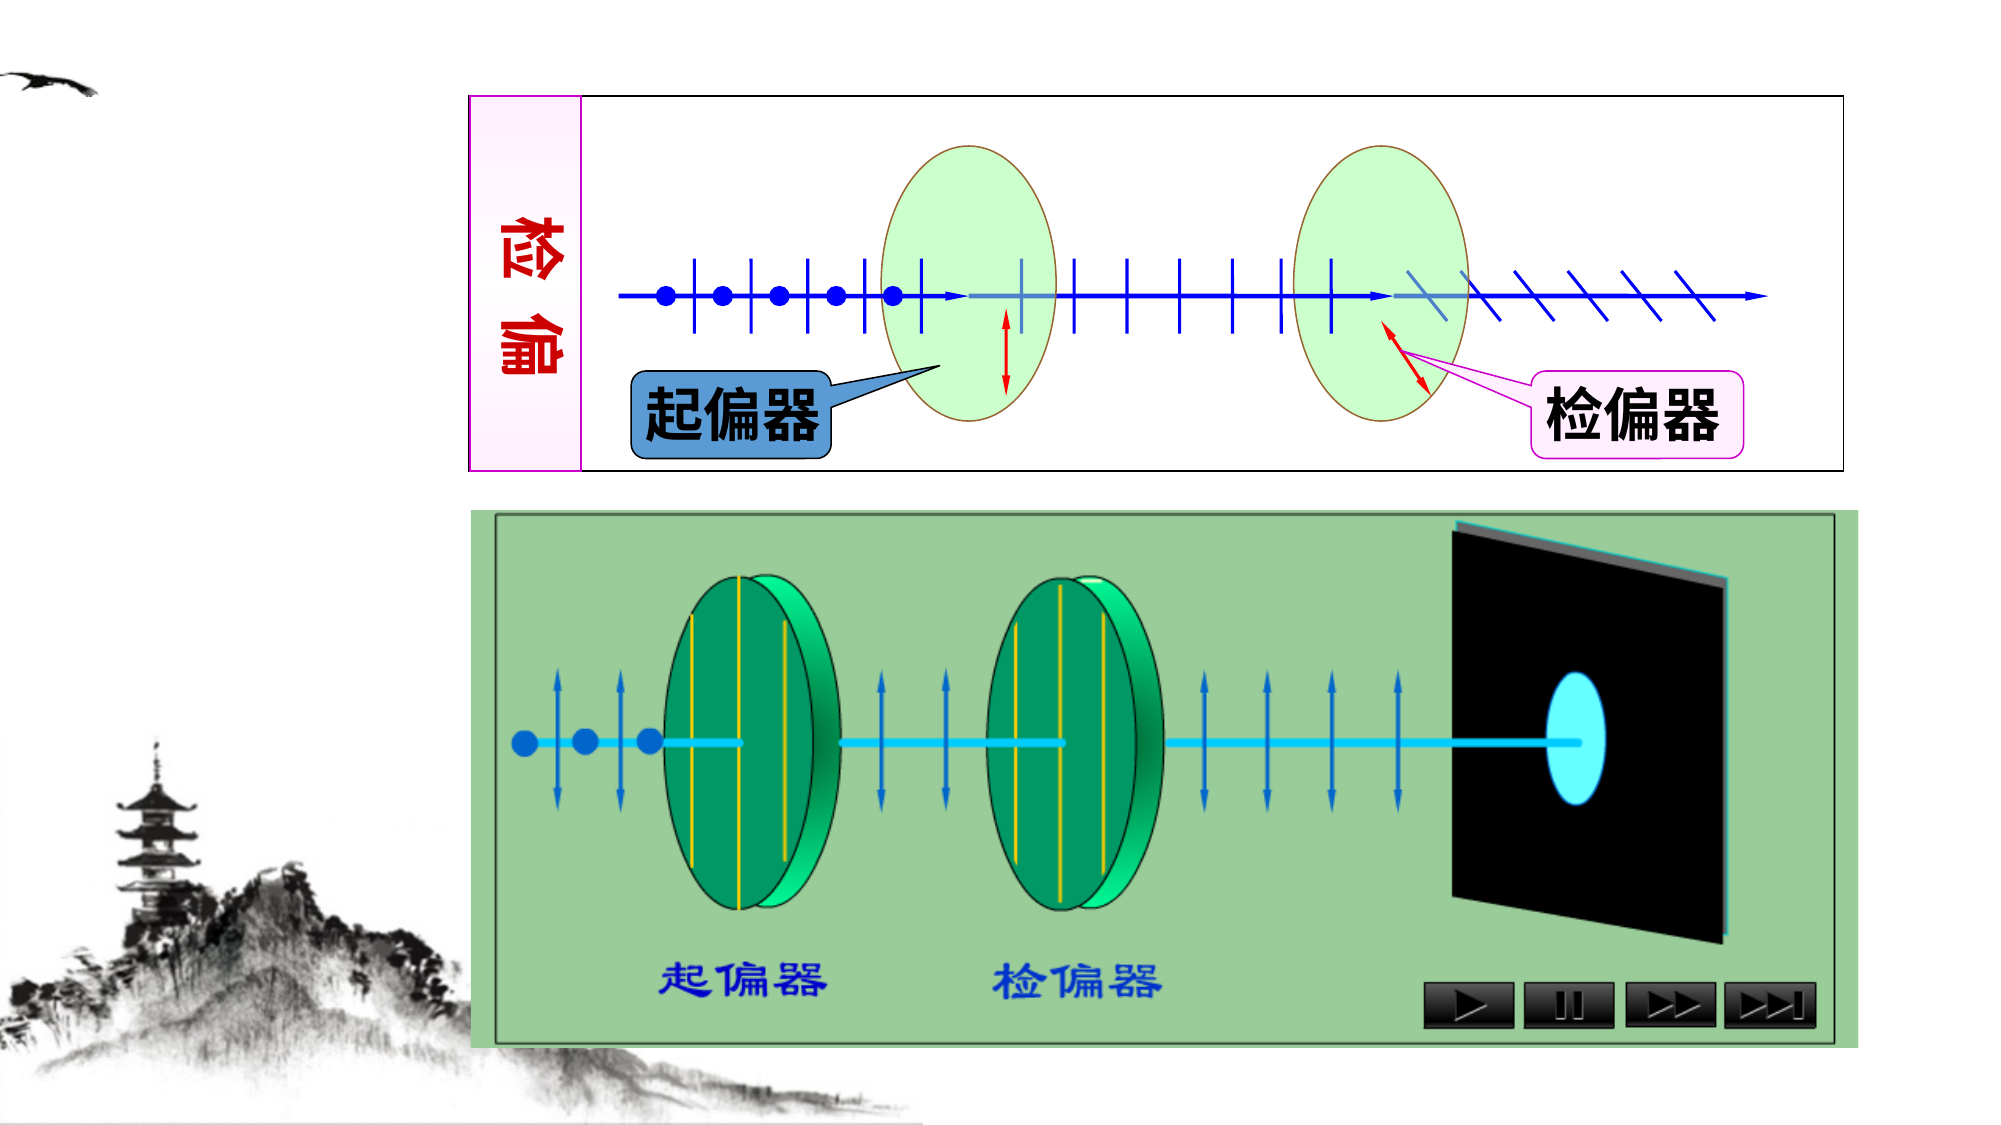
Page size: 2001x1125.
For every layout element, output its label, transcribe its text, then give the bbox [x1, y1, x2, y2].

picture [0, 732, 923, 1125]
text_box 检 偏 [470, 96, 582, 471]
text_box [881, 146, 1057, 422]
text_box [1531, 370, 1819, 459]
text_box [1057, 258, 1394, 334]
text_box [631, 370, 919, 459]
text_box [582, 96, 1844, 471]
picture [0, 3, 99, 97]
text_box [1293, 146, 1469, 422]
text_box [1469, 271, 1769, 322]
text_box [618, 258, 969, 334]
